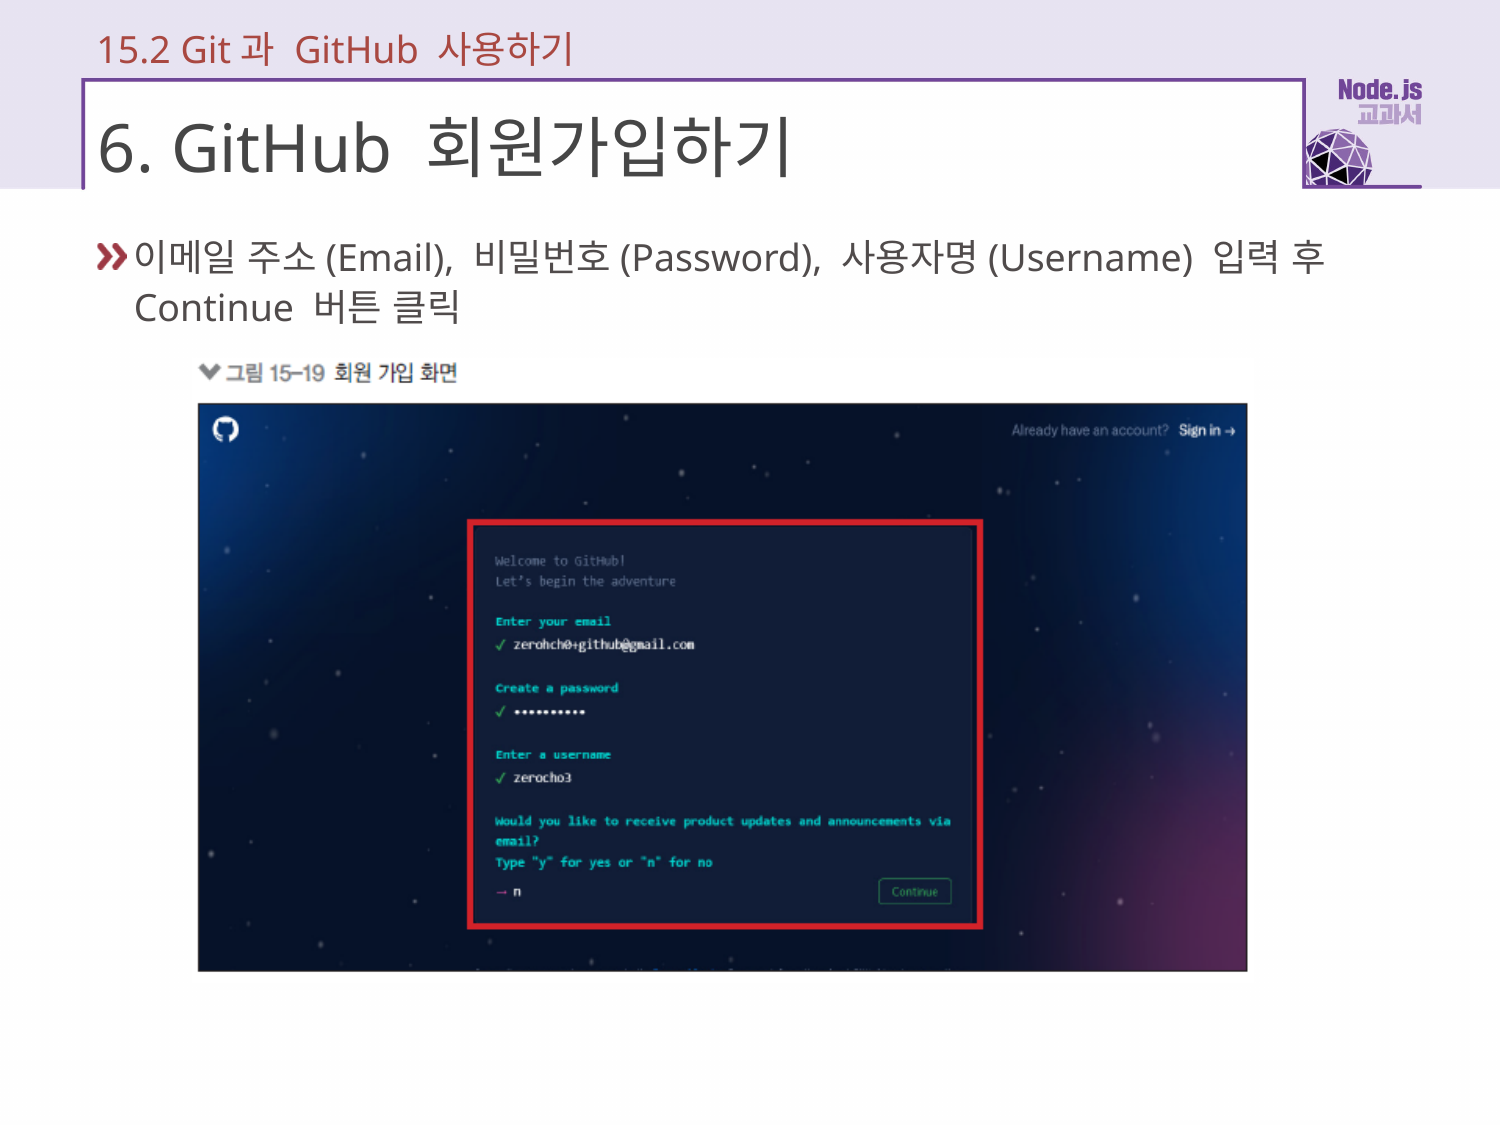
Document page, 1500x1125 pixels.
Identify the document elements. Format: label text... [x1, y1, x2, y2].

title 6. GitHub 회원가입하기 [82, 61, 1413, 193]
list 이메일 주소(Email), 비밀번호(Password), 사용자명(Username) 입력 후 Continue 버튼 클릭 [81, 222, 1412, 1037]
text_box 15.2 Git과 GitHub 사용하기 [81, 14, 807, 62]
picture [0, 0, 1500, 1125]
